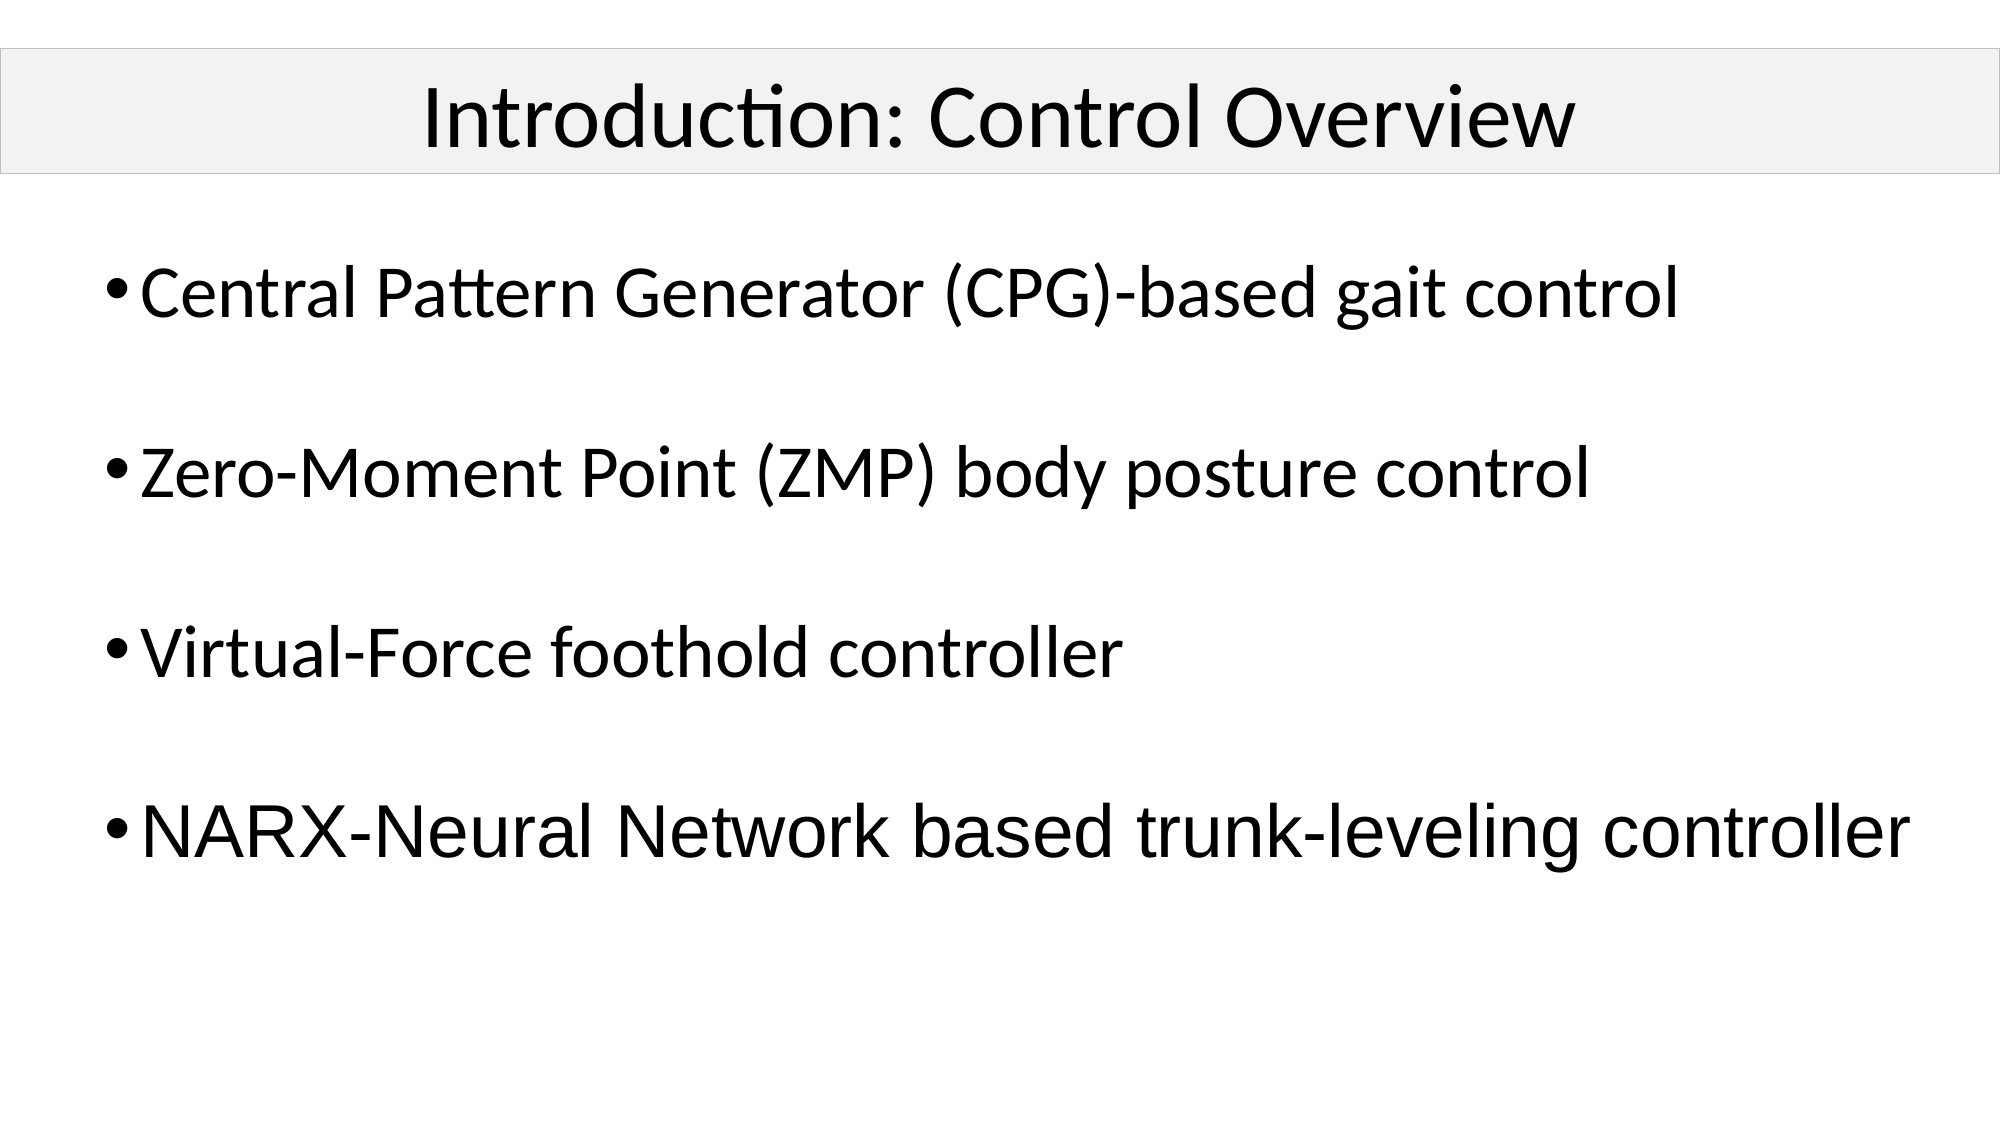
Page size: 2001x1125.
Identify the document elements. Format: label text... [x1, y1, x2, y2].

text_box Introduction: Control Overview [0, 48, 2000, 174]
text_box Central Pattern Generator (CPG)-based gait control Zero-Moment Point (ZMP) body posture control Virtual-Force foothold controller NARX-Neural Network based trunk-leveling controller [90, 234, 1935, 992]
